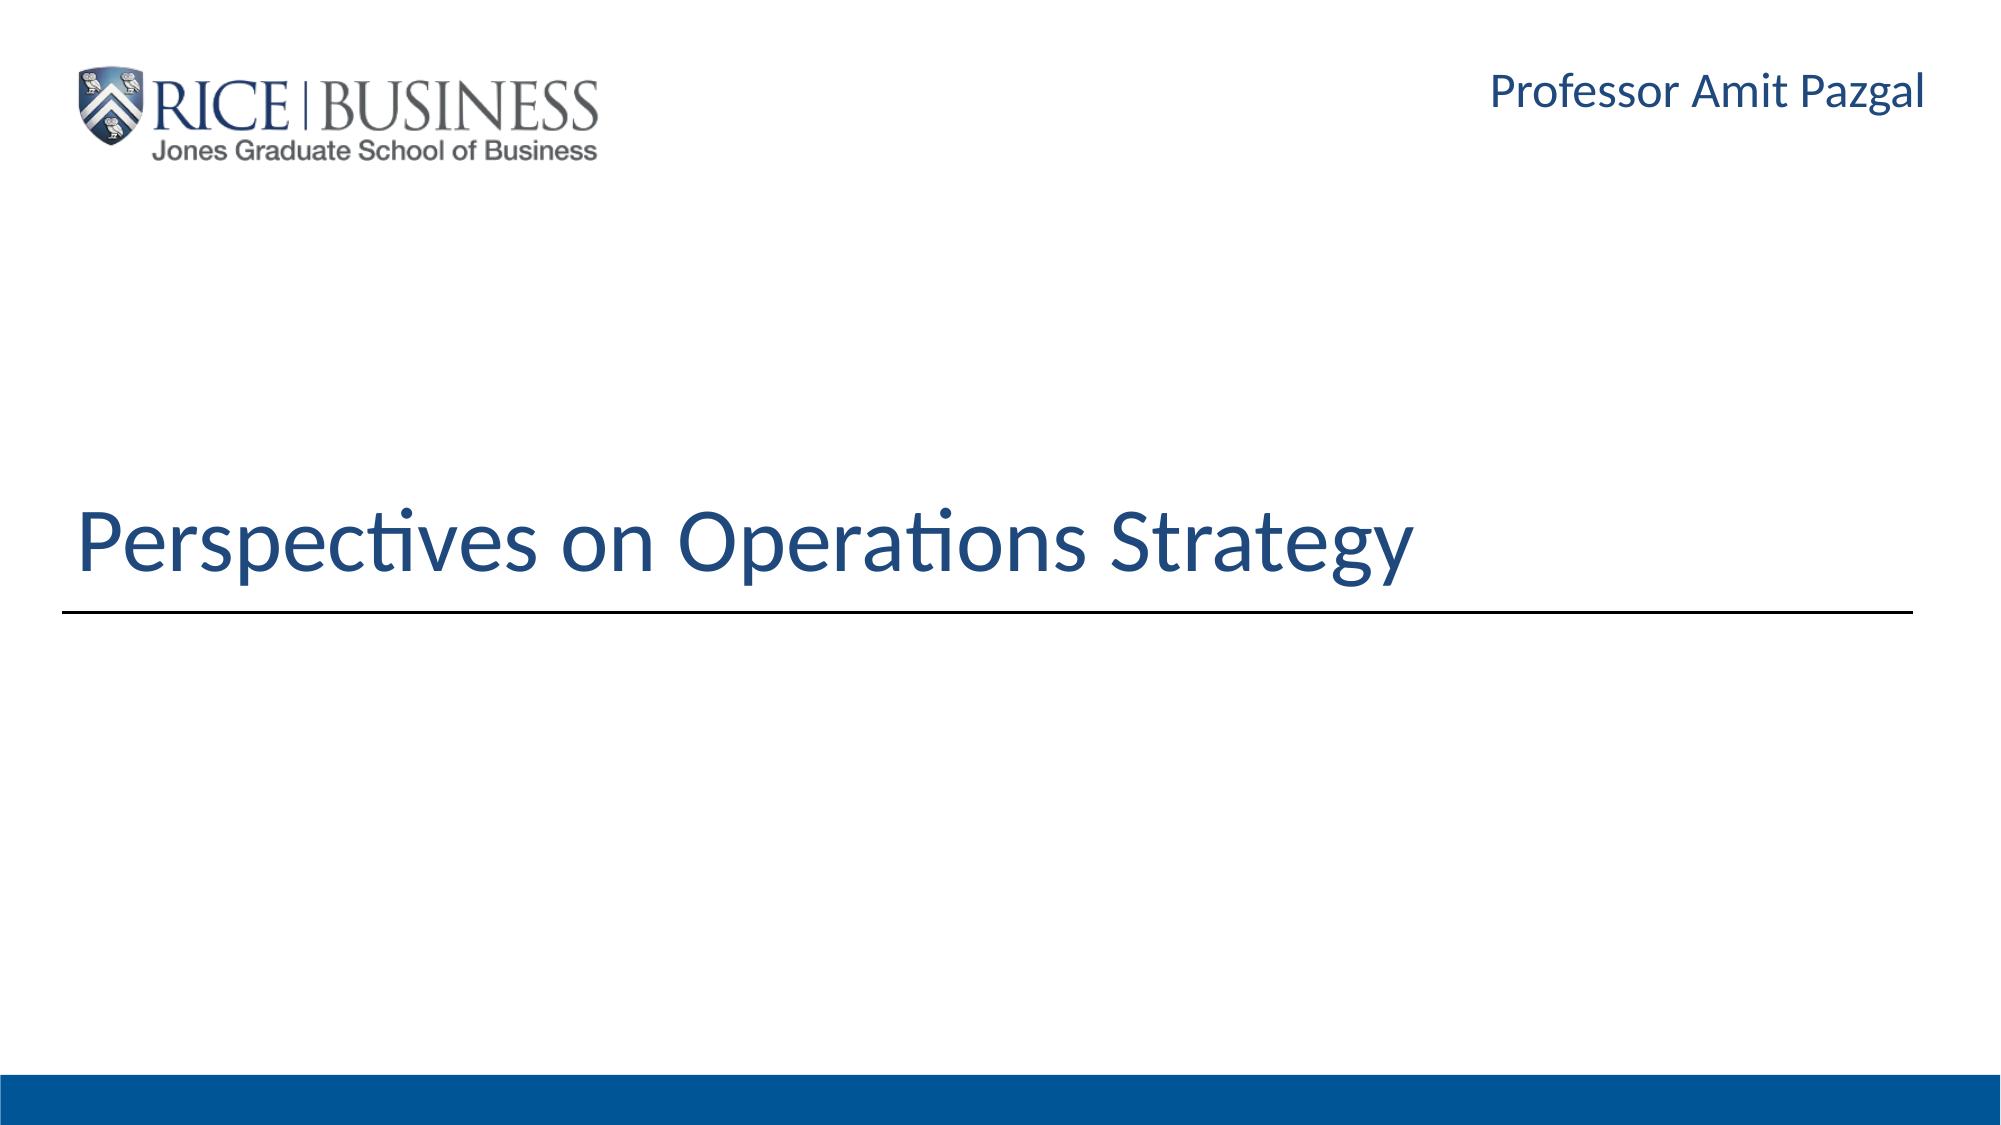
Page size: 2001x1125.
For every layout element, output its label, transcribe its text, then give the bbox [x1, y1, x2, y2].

text_box Professor Amit Pazgal [837, 50, 1941, 200]
picture [61, 62, 619, 188]
title Perspectives on Operations Strategy [61, 450, 1913, 598]
